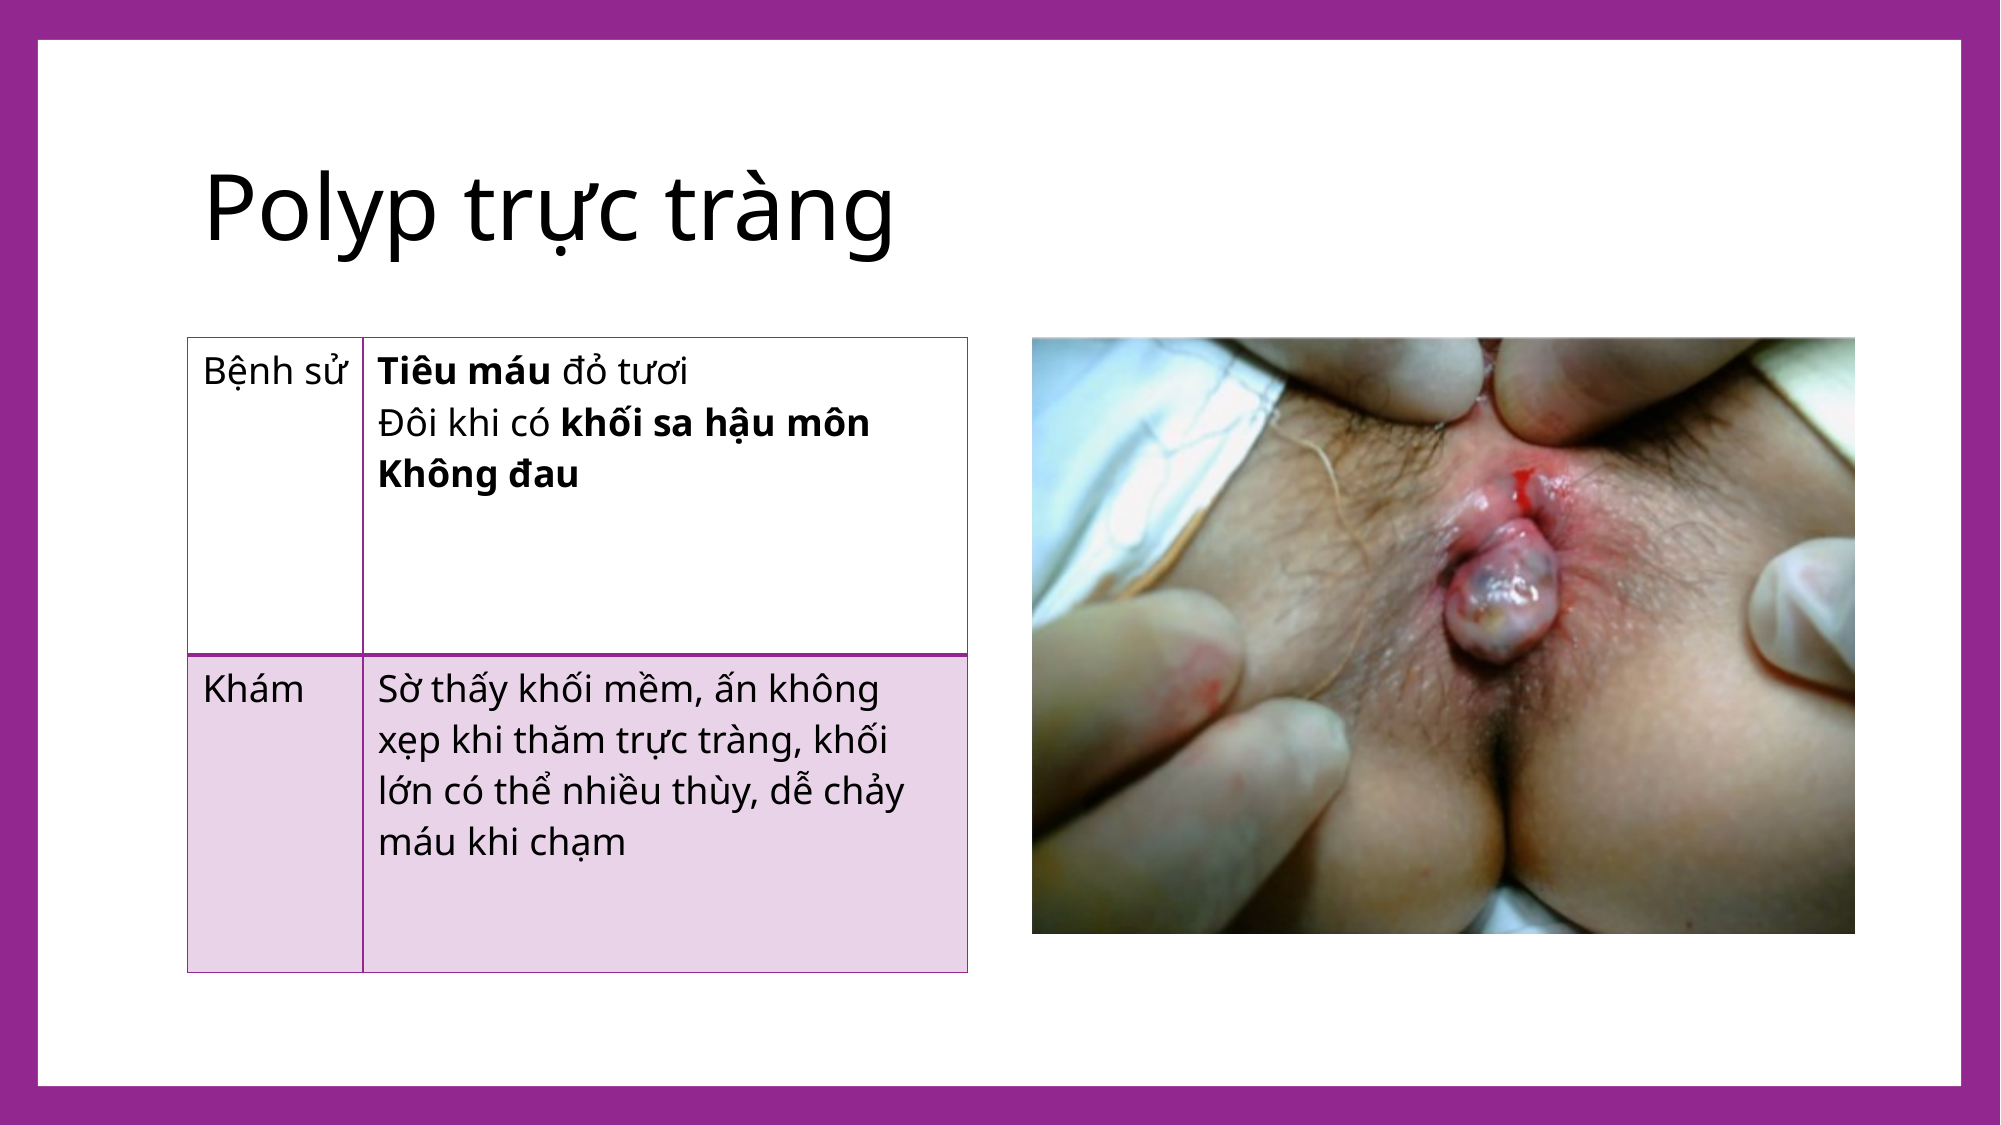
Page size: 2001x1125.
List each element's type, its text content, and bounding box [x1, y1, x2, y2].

table_cell Khám [188, 657, 362, 972]
picture [1032, 337, 1855, 935]
table_header Bệnh sử [188, 338, 362, 653]
table_cell Sờ thấy khối mềm, ấn không xẹp khi thăm trực tràng, khối lớn có thể nhiều thùy, dễ chảy máu khi chạm [364, 657, 967, 972]
table_header Tiêu máu đỏ tươi Đôi khi có khối sa hậu môn Không đau [364, 338, 967, 653]
title Polyp trực tràng [187, 99, 1808, 323]
